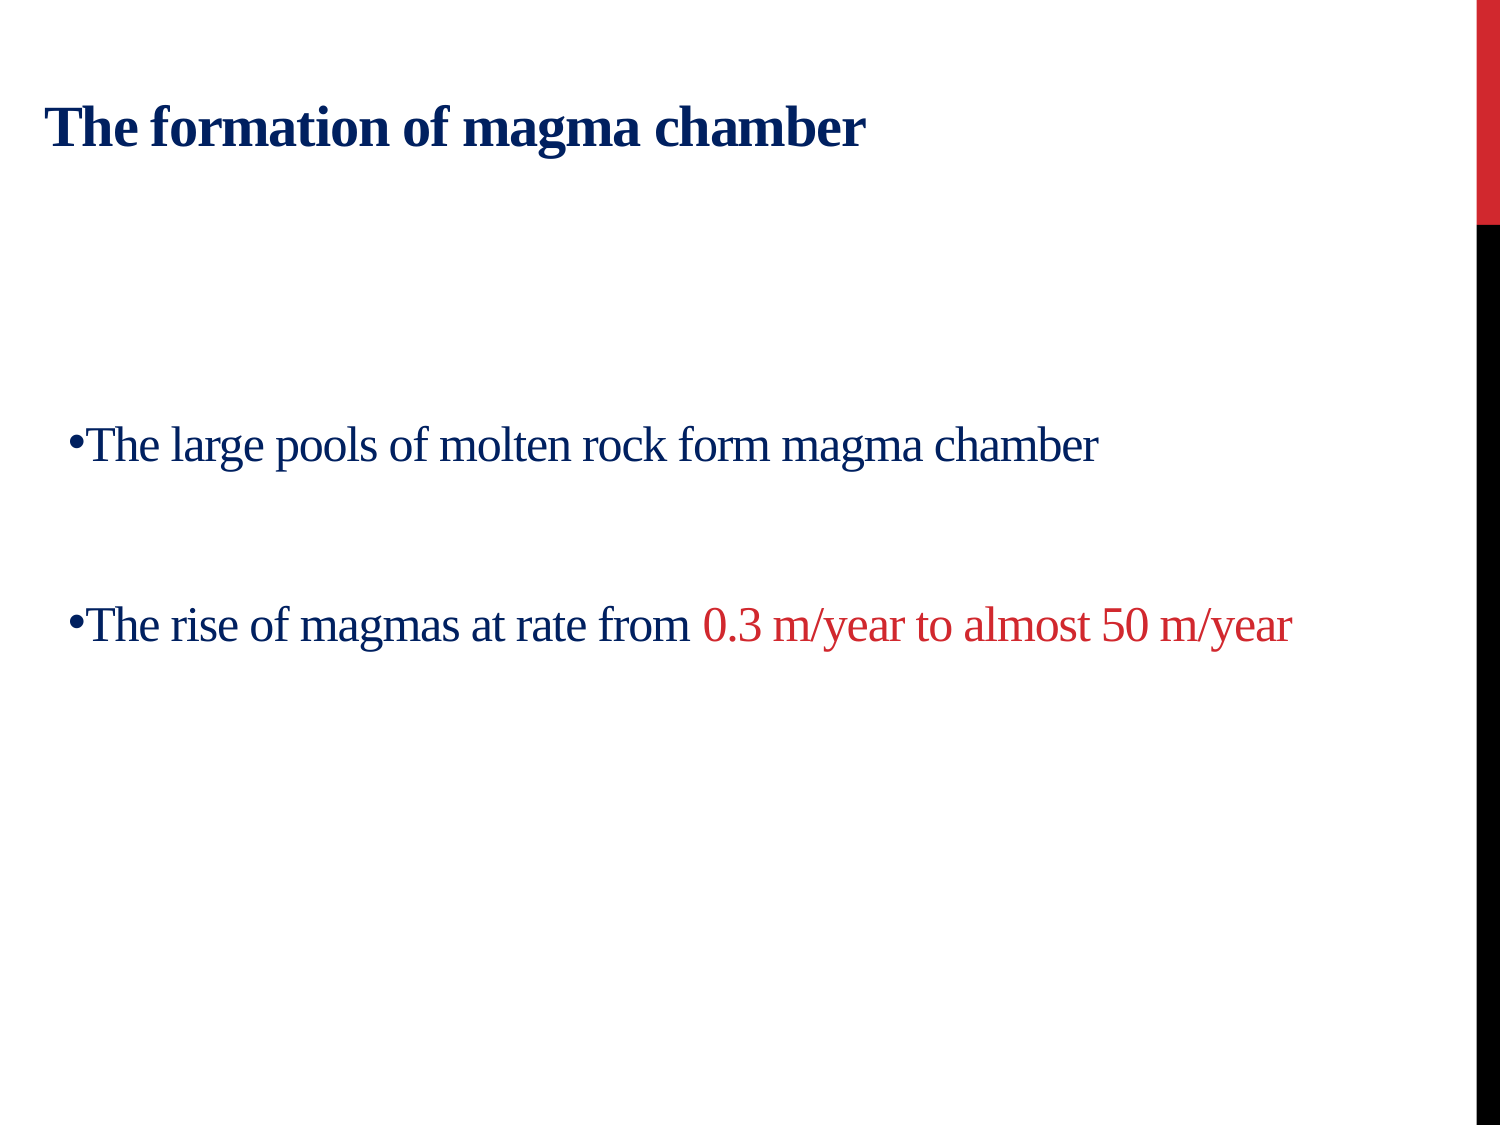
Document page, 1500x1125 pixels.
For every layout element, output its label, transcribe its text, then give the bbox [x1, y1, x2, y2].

text_box The large pools of molten rock form magma chamber The rise of magmas at rate from 0.3 m/year to almost 50 m/year [53, 373, 1424, 740]
title The formation of magma chamber [29, 54, 904, 168]
